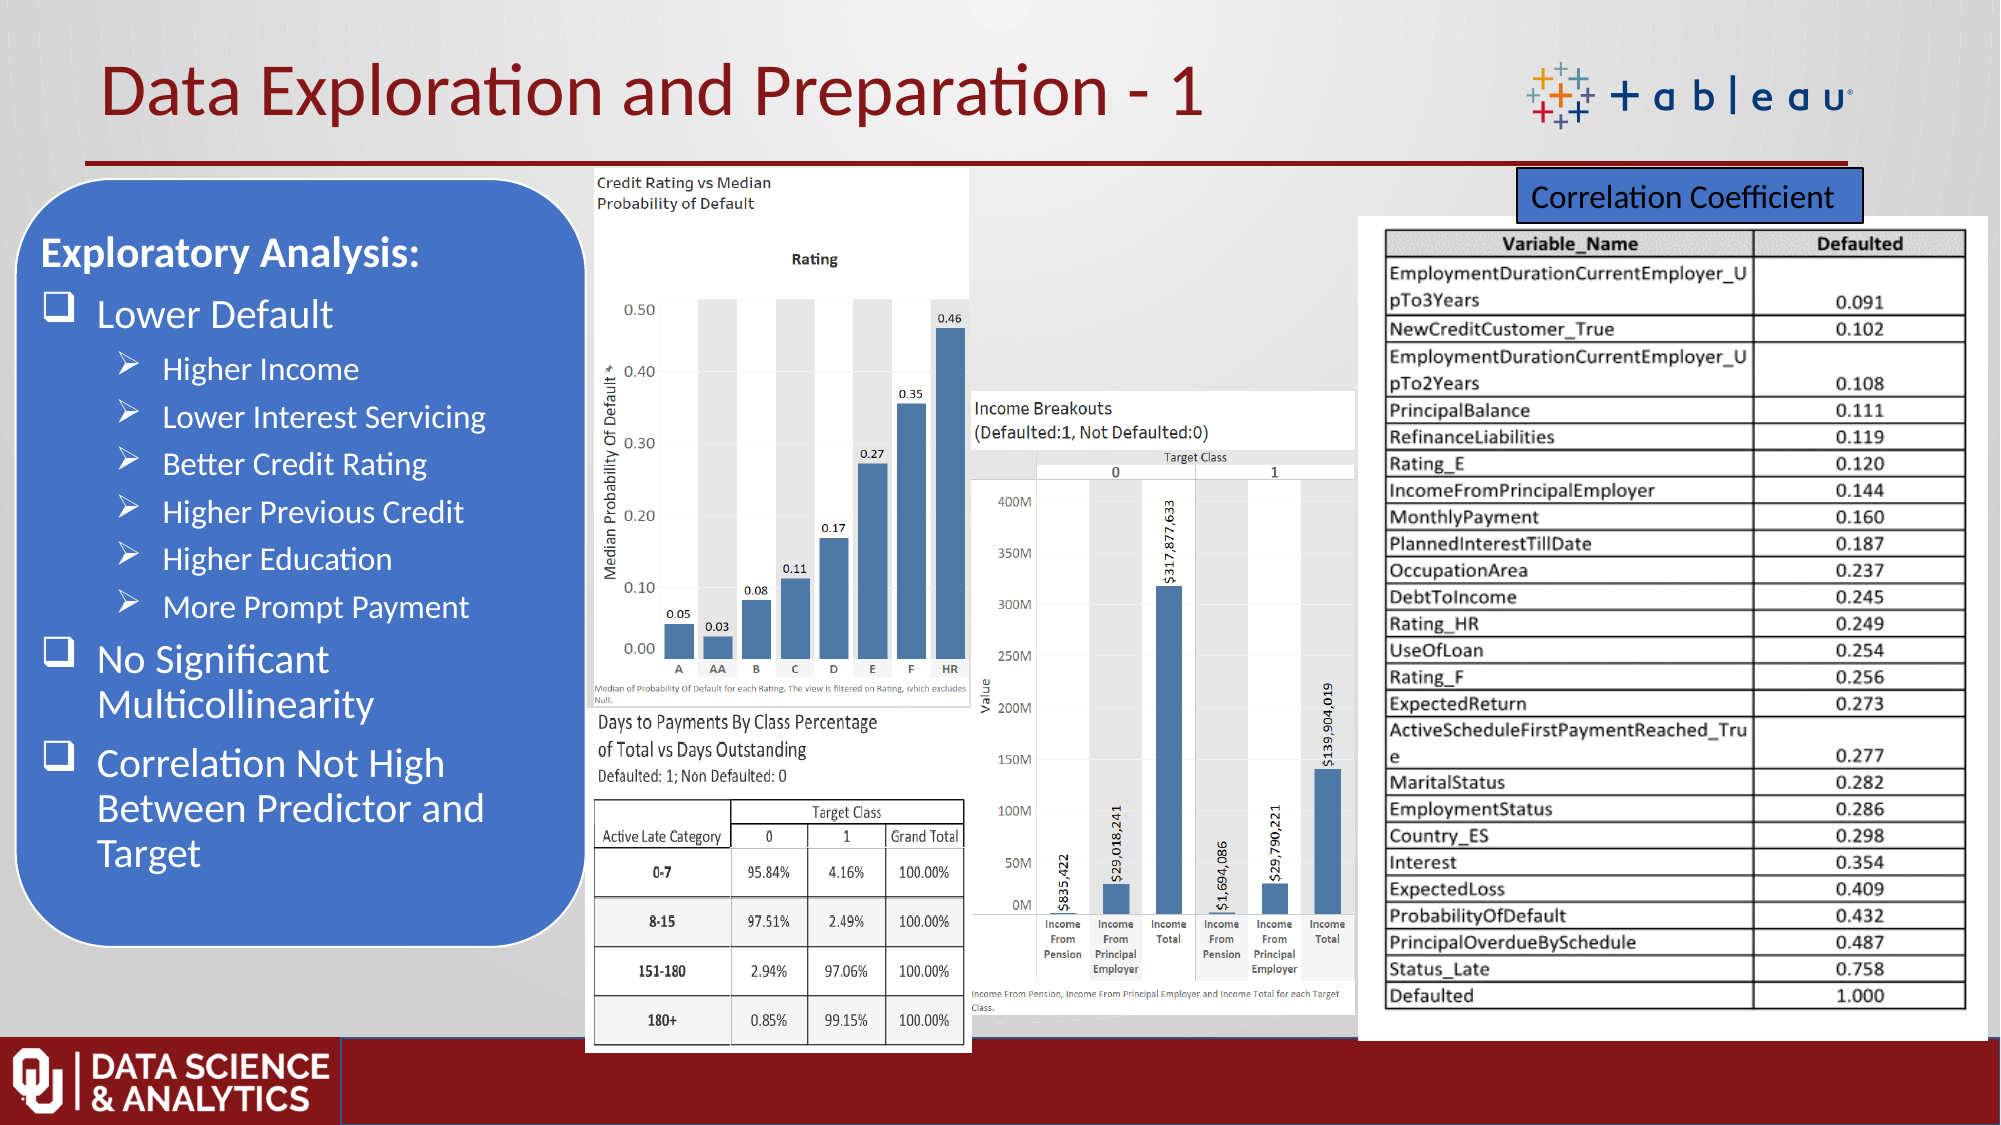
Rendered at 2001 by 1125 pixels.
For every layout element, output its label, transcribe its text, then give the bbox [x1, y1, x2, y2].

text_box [15, 179, 586, 947]
picture [1413, 30, 1966, 163]
picture [585, 391, 1355, 1053]
picture [594, 168, 969, 707]
text_box Correlation Coefficient [1516, 168, 1863, 216]
list Data Exploration and Preparation - 1 [85, 43, 1413, 150]
picture [1358, 216, 1988, 1041]
picture [0, 1037, 340, 1125]
